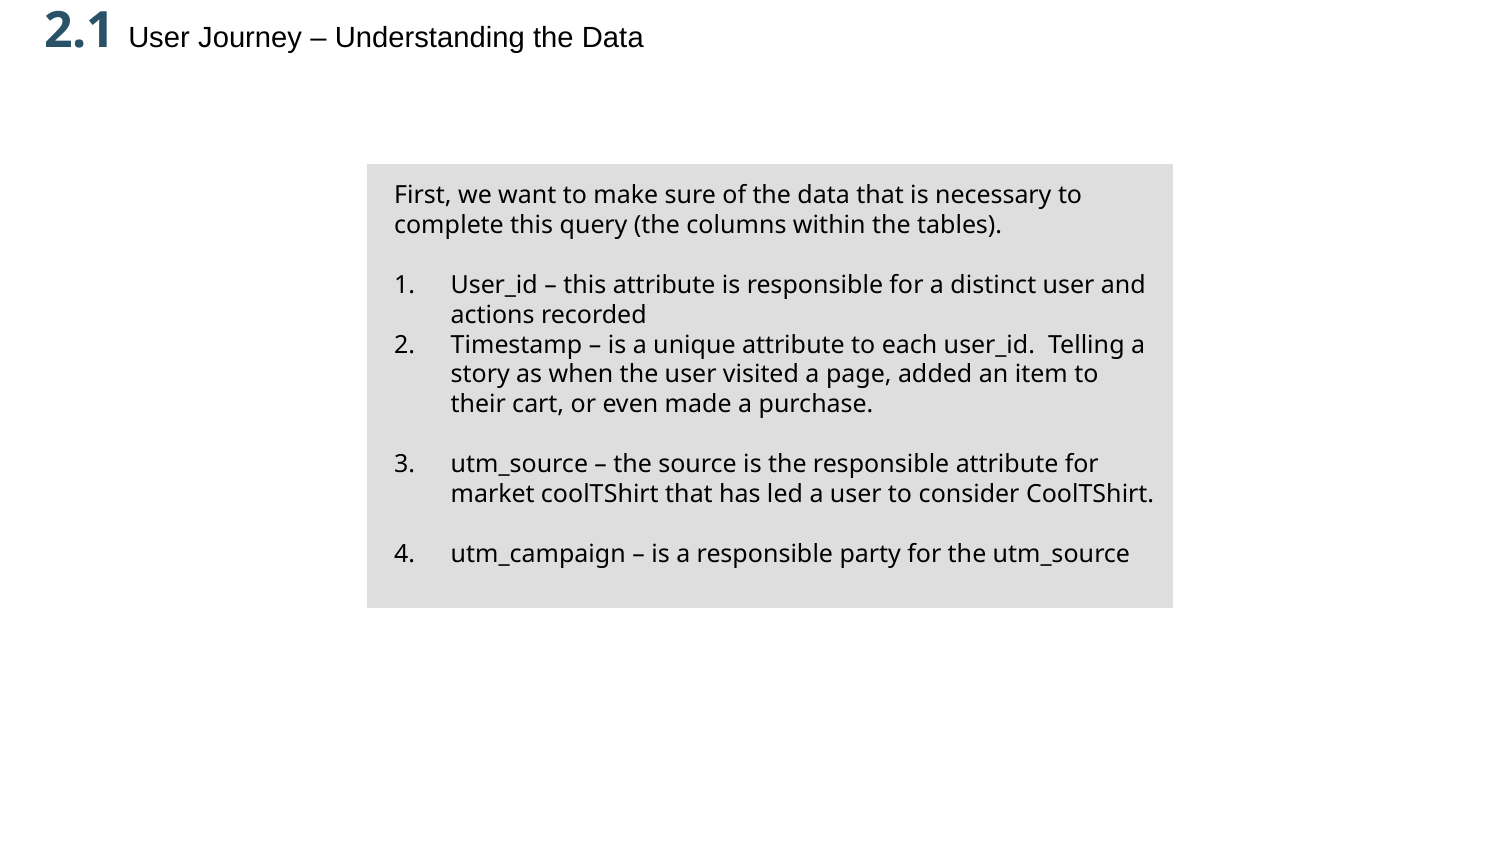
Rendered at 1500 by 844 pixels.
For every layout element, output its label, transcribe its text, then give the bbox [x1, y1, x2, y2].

text_box 2.1 User Journey – Understanding the Data [29, 17, 1427, 73]
text_box First, we want to make sure of the data that is necessary to complete this query (the columns within the tables). User_id – this attribute is responsible for a distinct user and actions recorded Timestamp – is a unique attribute to each user_id. Telling a story as when the user visited a page, added an item to their cart, or even made a purchase. utm_source – the source is the responsible attribute for market coolTShirt that has led a user to consider CoolTShirt. utm_campaign – is a responsible party for the utm_source [366, 163, 1174, 609]
